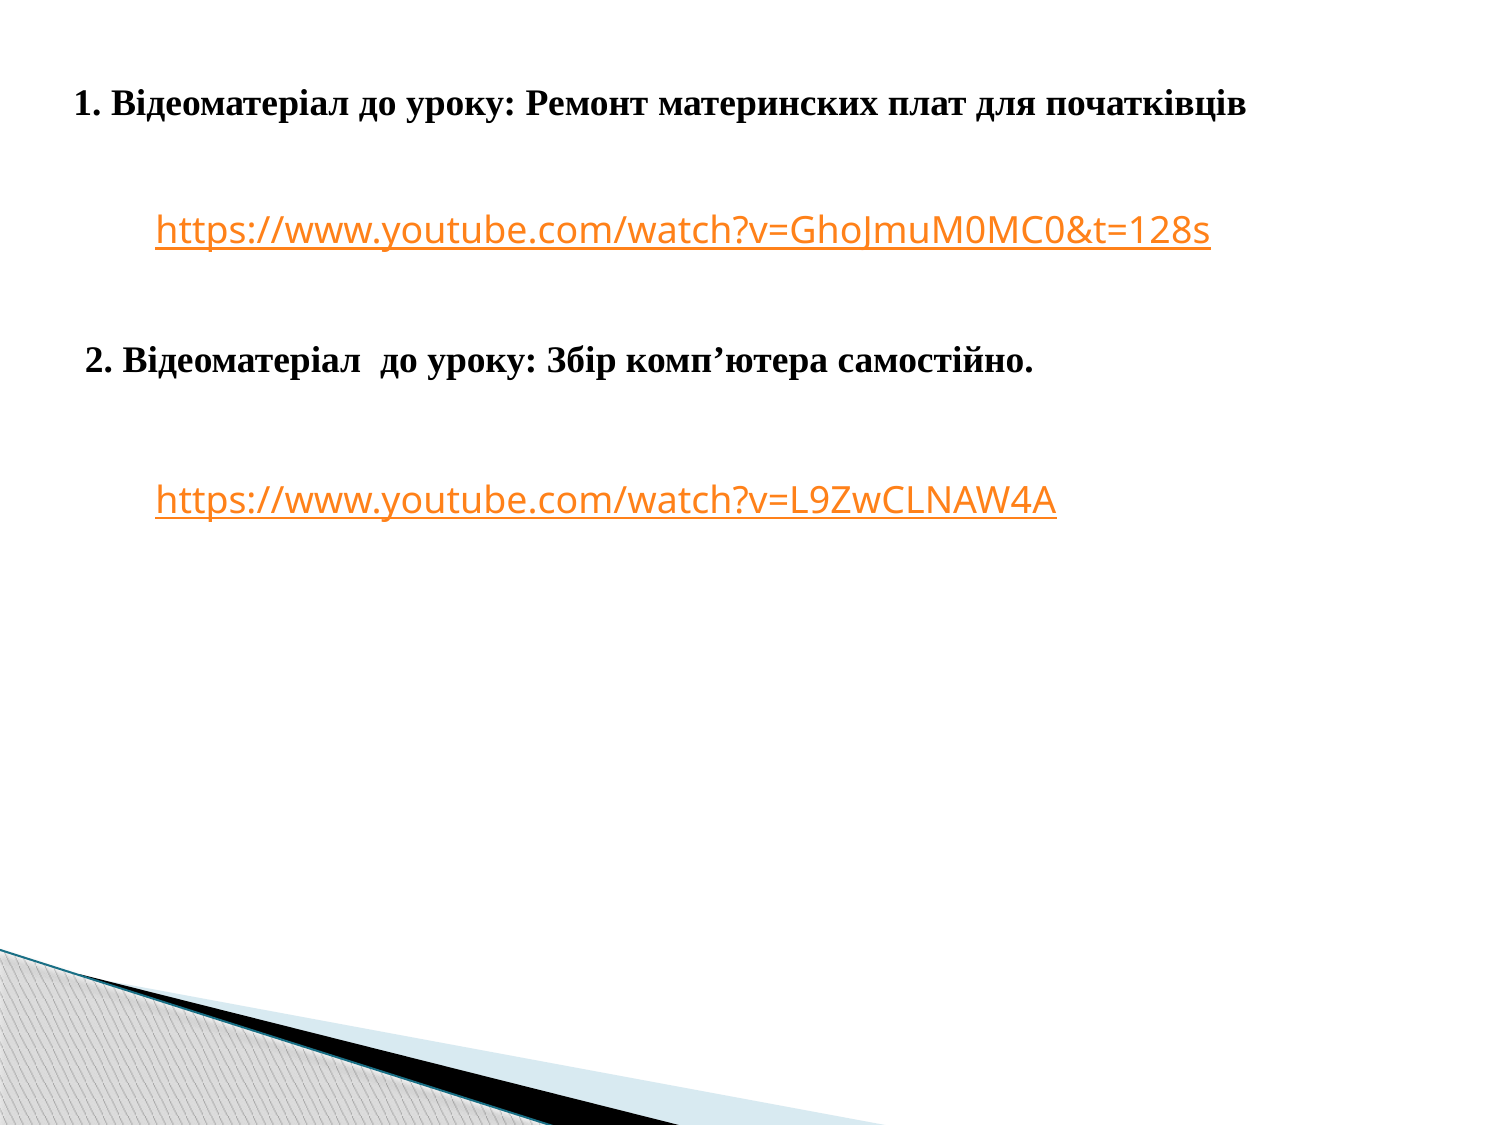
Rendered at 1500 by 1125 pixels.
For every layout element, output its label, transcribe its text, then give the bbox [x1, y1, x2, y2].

text_box https://www.youtube.com/watch?v=L9ZwCLNAW4A [140, 468, 1172, 580]
text_box https://www.youtube.com/watch?v=GhoJmuM0MC0&t=128s [140, 199, 1325, 310]
text_box 1. Відеоматеріал до уроку: Ремонт материнских плат для початківців [58, 70, 1430, 130]
text_box 2. Відеоматеріал до уроку: Збір комп’ютера самостійно. [70, 328, 1430, 388]
